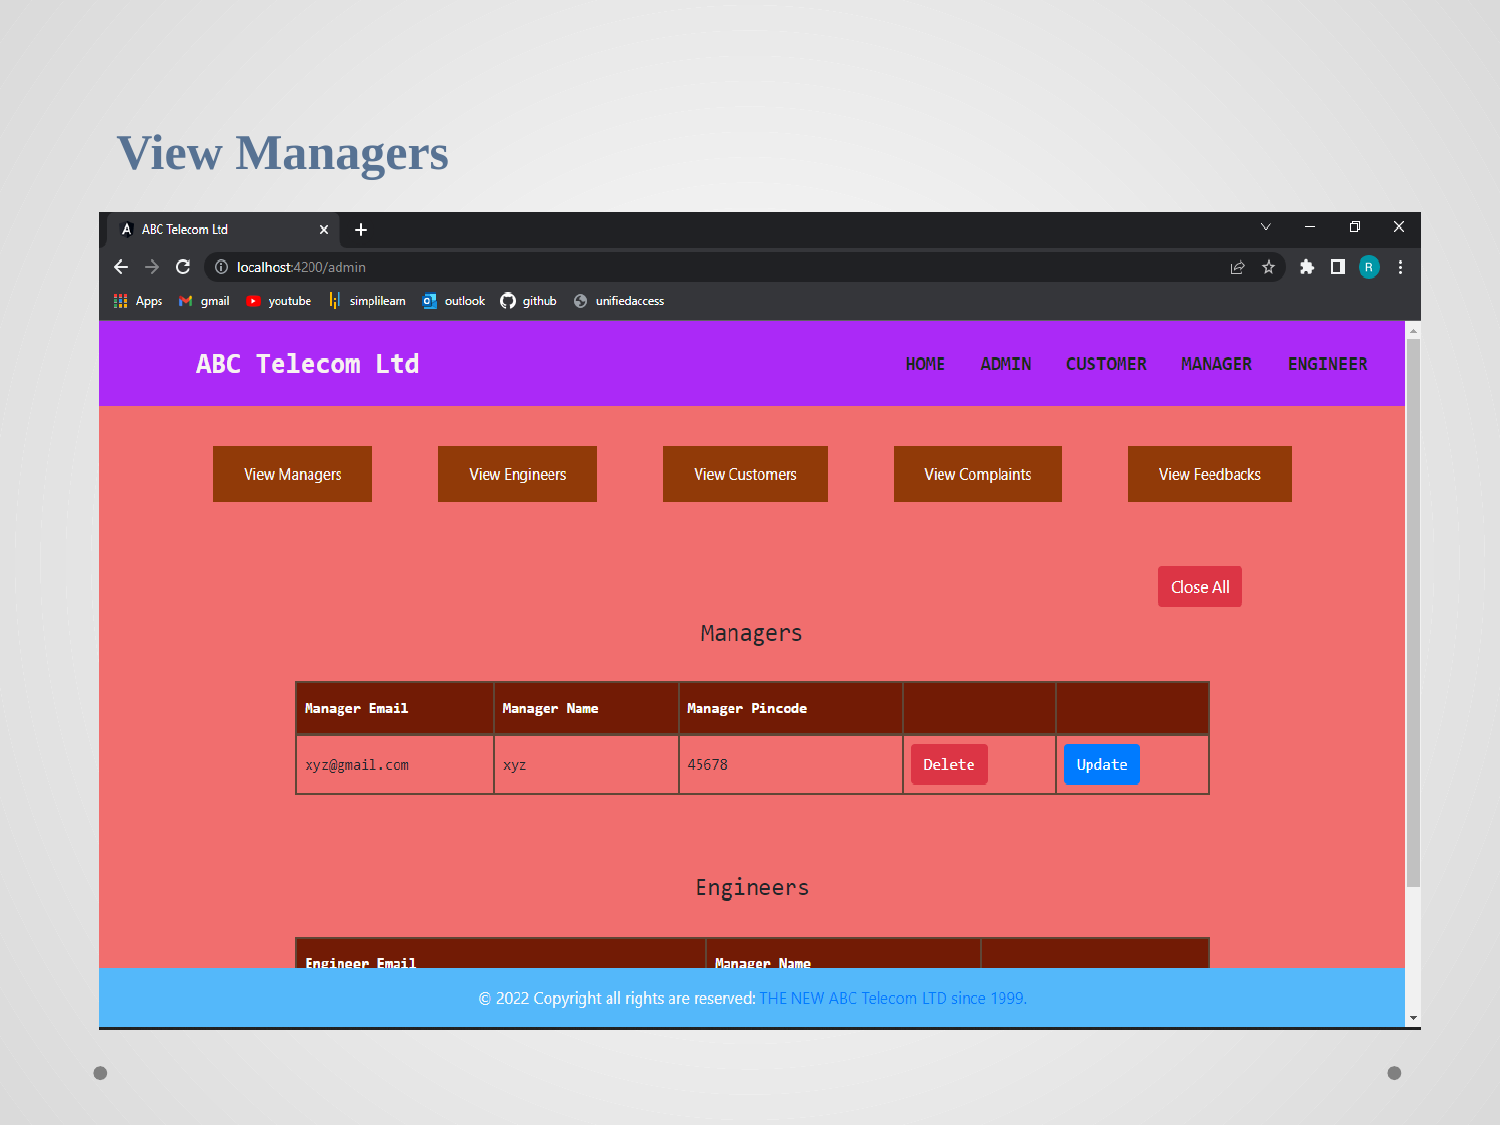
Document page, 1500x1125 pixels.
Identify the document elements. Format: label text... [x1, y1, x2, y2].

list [99, 212, 1421, 1031]
text_box View Managers [101, 112, 465, 188]
